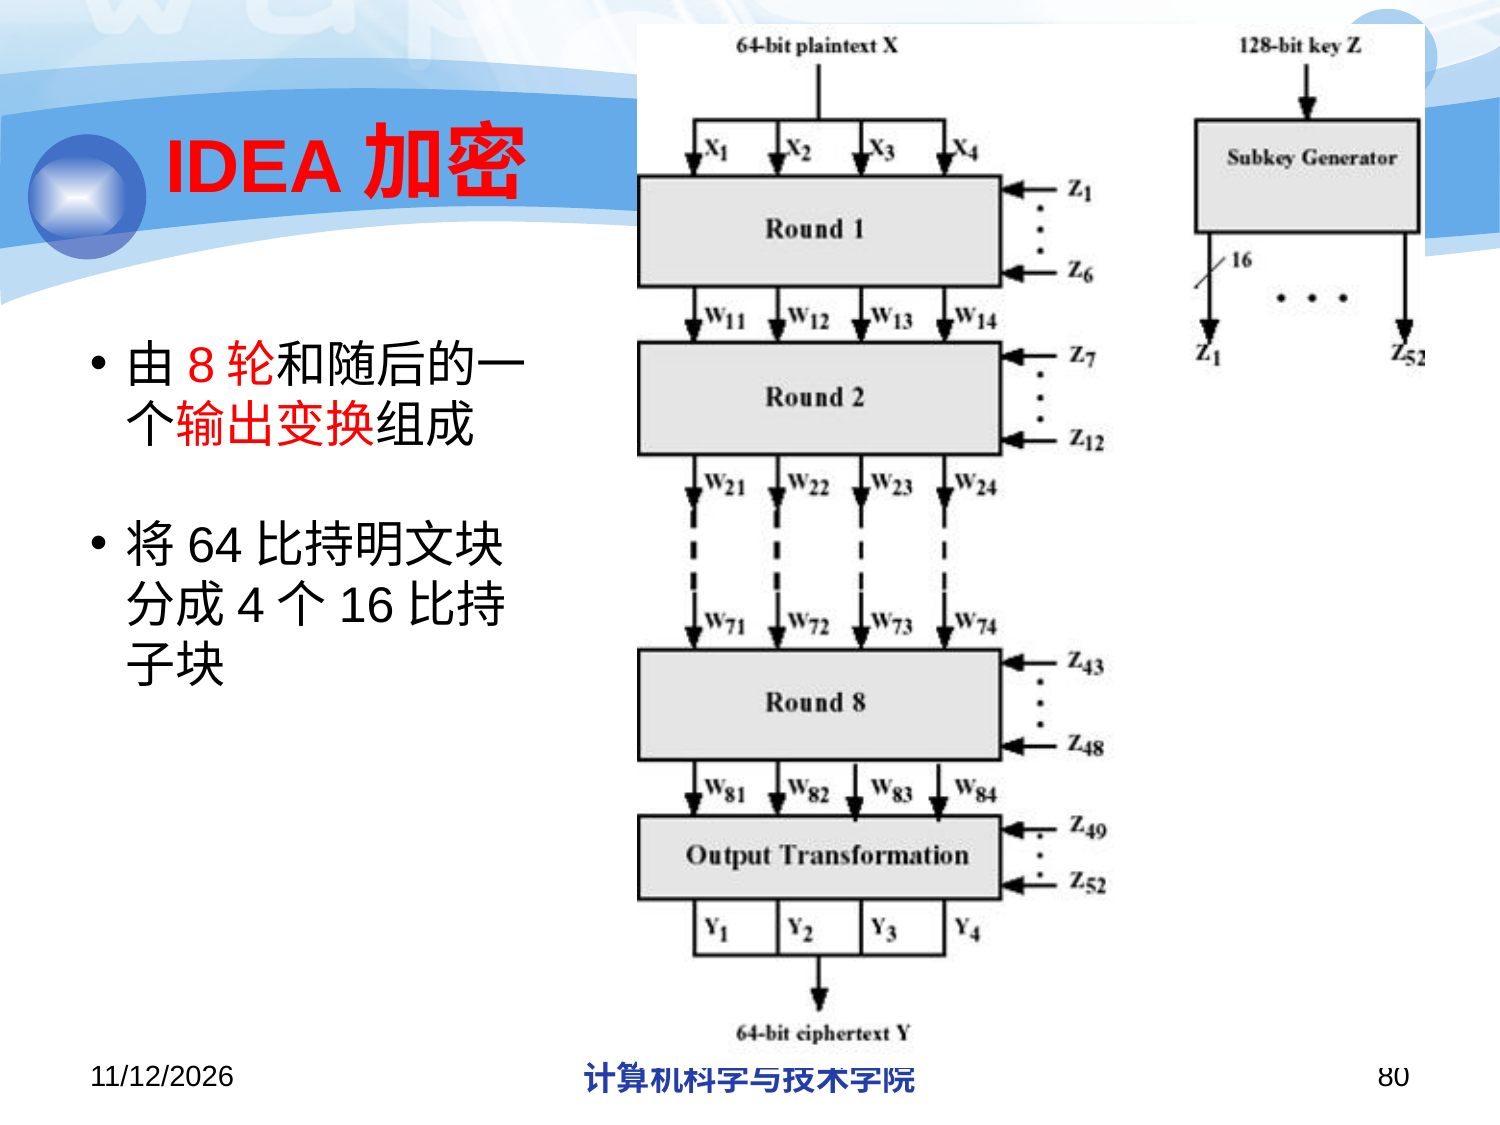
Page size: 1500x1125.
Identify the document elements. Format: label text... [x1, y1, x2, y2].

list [637, 24, 1426, 1069]
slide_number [74, 1049, 426, 1103]
footer 计算机科学与技术学院 [512, 1049, 988, 1103]
table_cell 5d [1428, 69, 1436, 86]
table_cell 82 [1426, 26, 1430, 71]
title IDEA加密 [149, 112, 632, 206]
picture [0, 0, 1500, 74]
slide_number 80 [1074, 1073, 1426, 1103]
